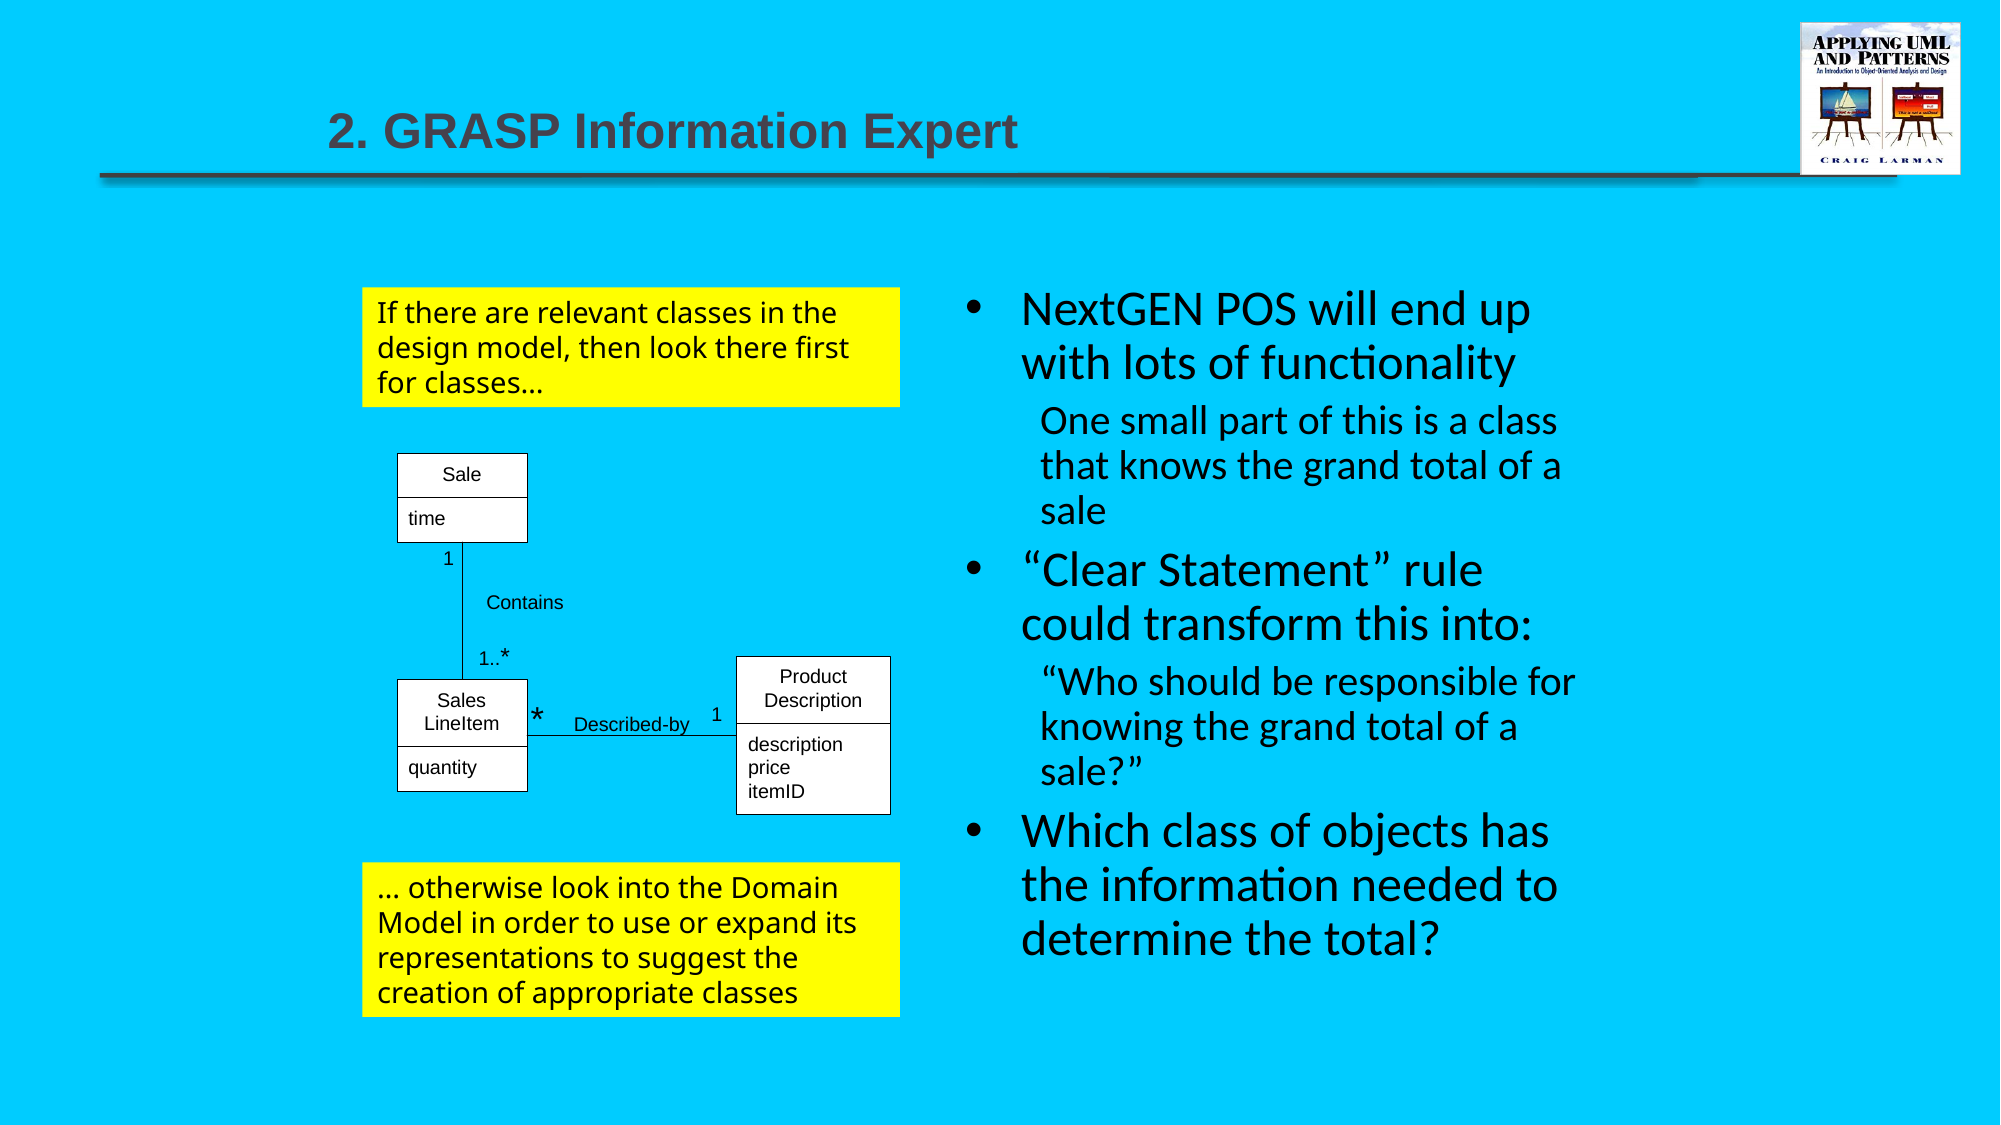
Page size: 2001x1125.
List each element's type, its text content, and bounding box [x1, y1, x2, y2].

text_box If there are relevant classes in the design model, then look there first for classes… [362, 287, 900, 408]
list NextGEN POS will end up with lots of functionality One small part of this is a class that knows the grand total of a sale “Clear Statement” rule could transform this into: “Who should be responsible for knowing the grand total of a sale?” Which class of objects has the information needed to determine the total? [950, 274, 1613, 1018]
title 2. GRASP Information Expert [312, 62, 1663, 196]
picture [1800, 23, 1960, 175]
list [393, 449, 894, 818]
text_box … otherwise look into the Domain Model in order to use or expand its representations to suggest the creation of appropriate classes [362, 862, 900, 1017]
